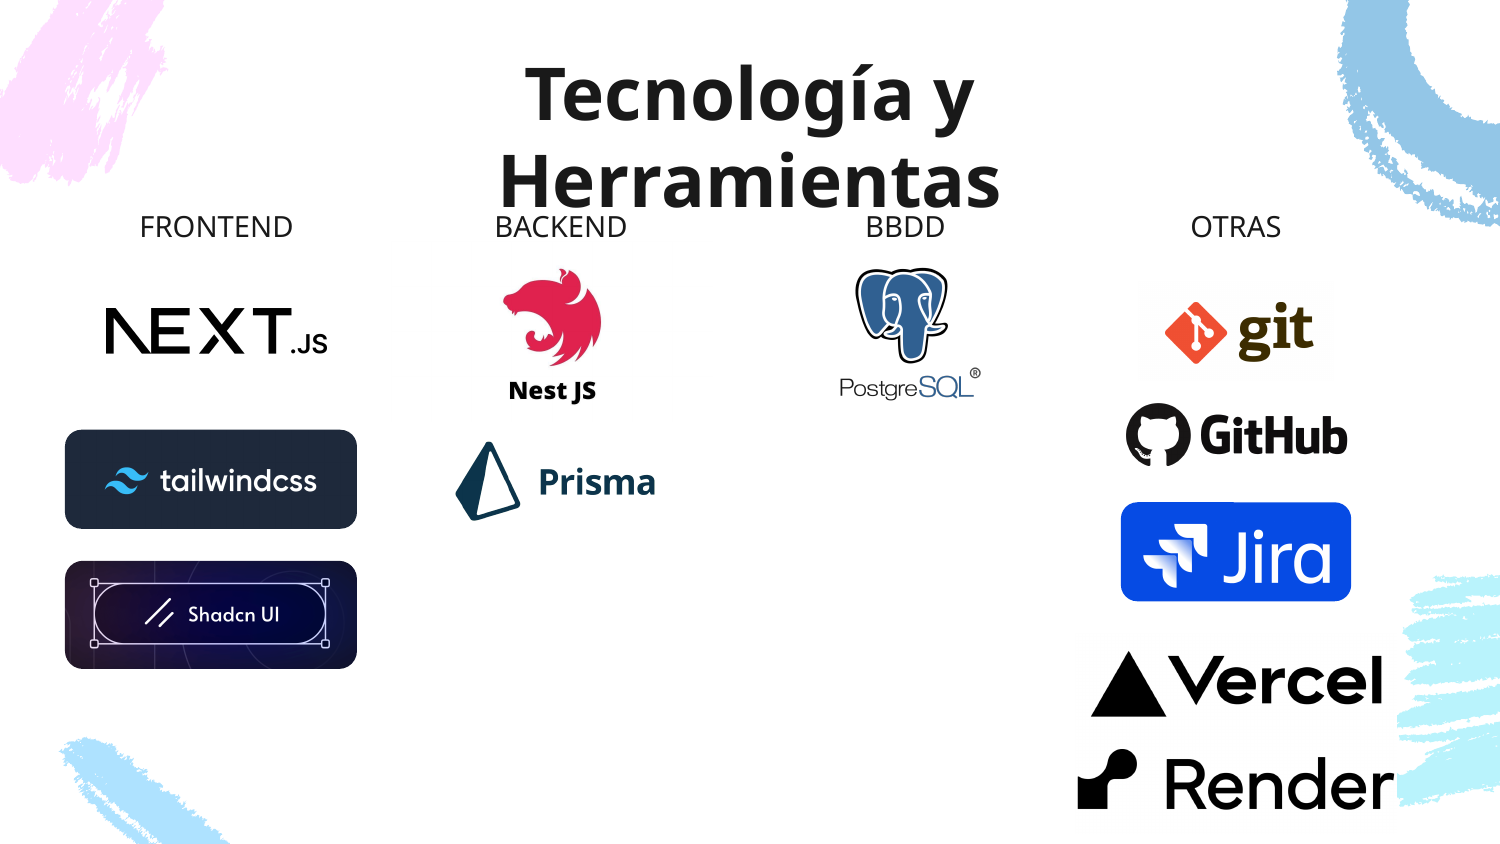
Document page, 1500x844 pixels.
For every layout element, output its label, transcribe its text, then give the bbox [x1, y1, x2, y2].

picture [64, 429, 358, 529]
picture [819, 245, 992, 418]
picture [1074, 632, 1398, 835]
subtitle BBDD [753, 193, 1058, 259]
picture [436, 429, 668, 529]
subtitle BACKEND [409, 193, 713, 240]
picture [391, 240, 714, 422]
title Tecnología y Herramientas [399, 32, 1101, 144]
picture [106, 308, 328, 354]
subtitle OTRAS [1084, 193, 1388, 259]
picture [1089, 281, 1383, 489]
subtitle FRONTEND [64, 193, 369, 259]
picture [64, 560, 358, 670]
picture [1120, 501, 1352, 602]
